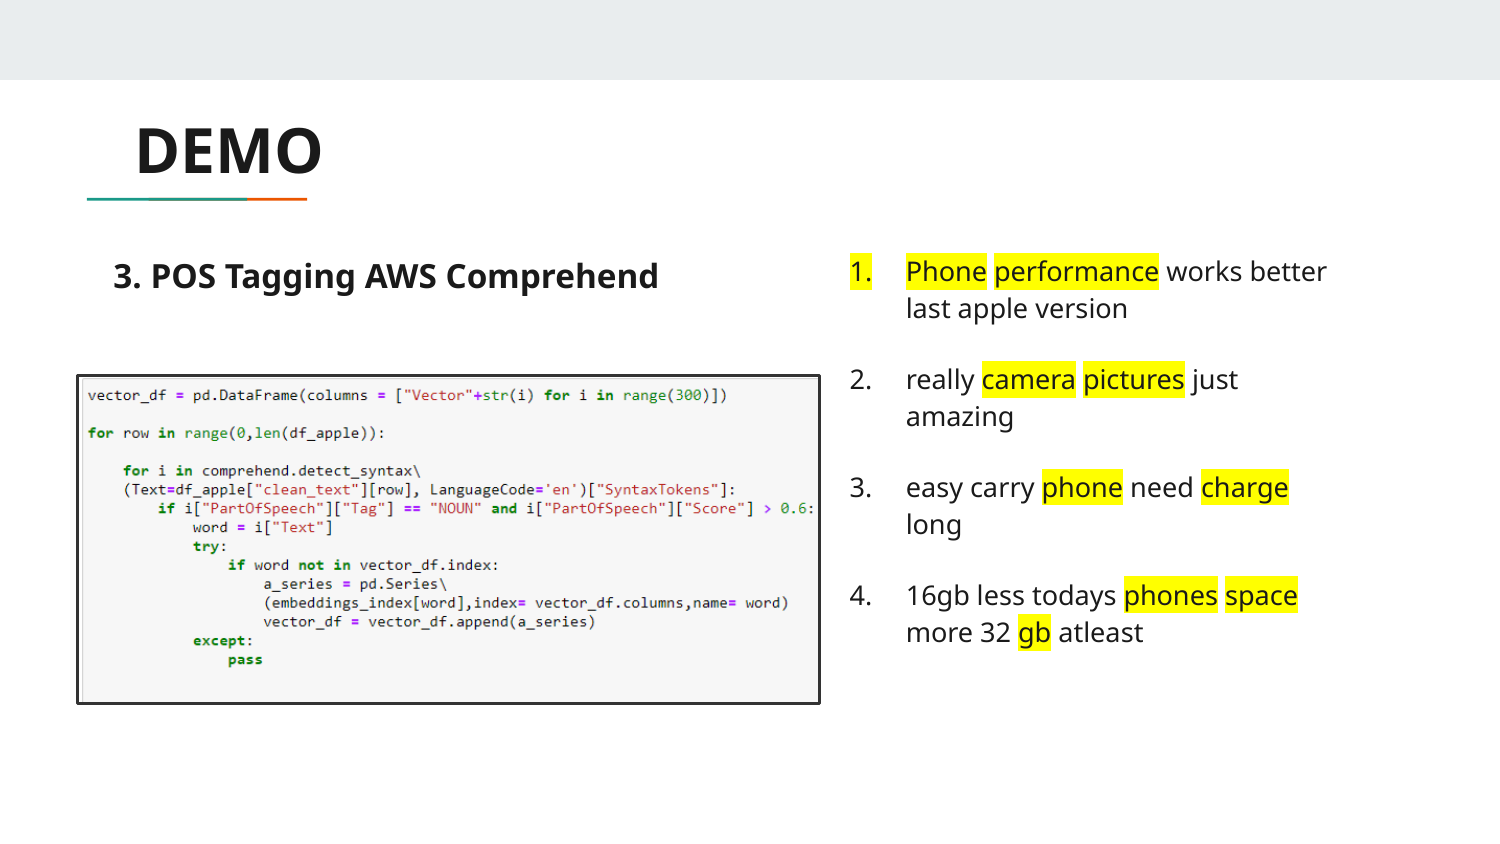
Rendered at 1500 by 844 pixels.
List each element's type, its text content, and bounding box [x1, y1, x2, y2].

text_box 3. POS Tagging AWS Comprehend [98, 234, 716, 374]
picture [78, 376, 819, 703]
title DEMO [119, 96, 1381, 184]
list Phone performance works better last apple version really camera pictures just amazing easy carry phone need charge long 16gb less todays phones space more 32 gb atleast [759, 234, 1346, 748]
